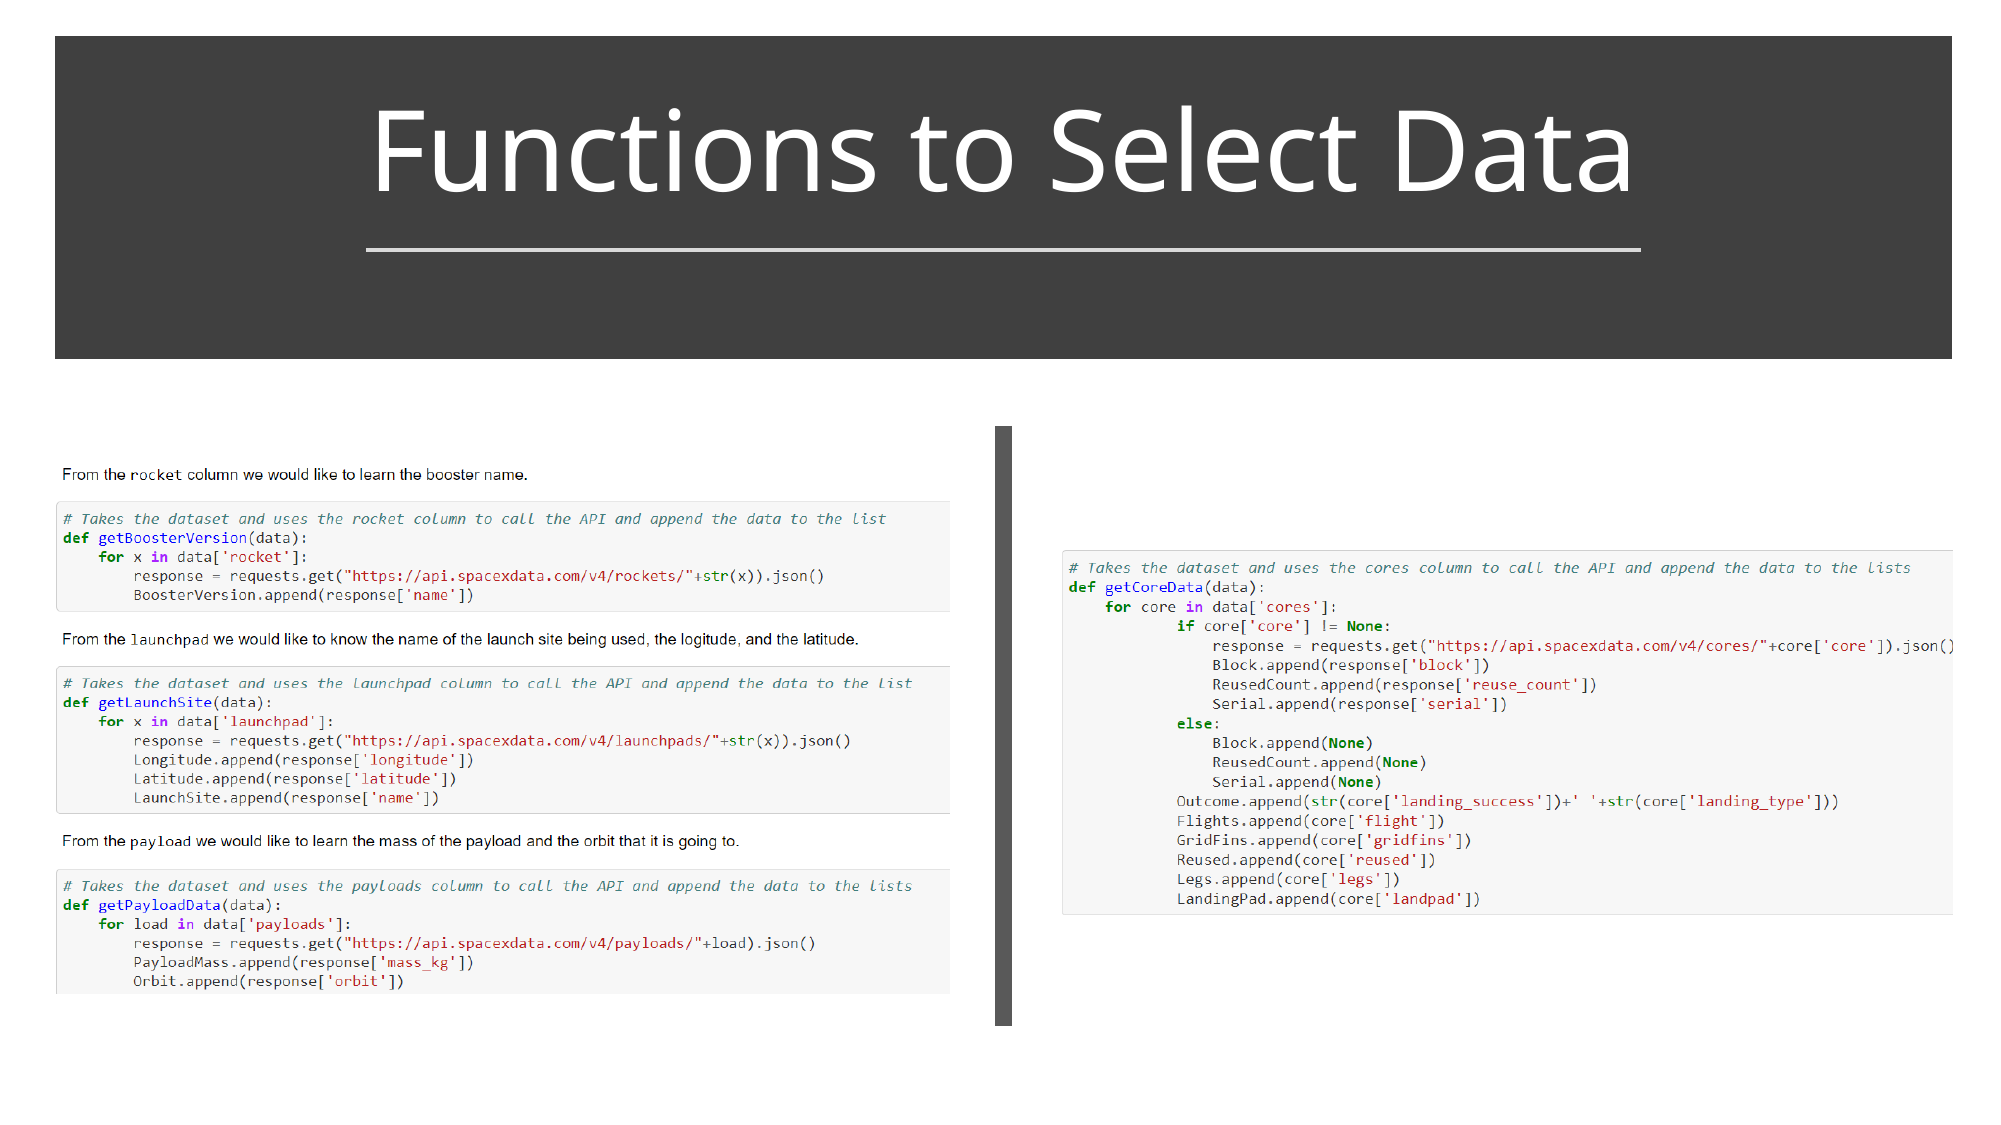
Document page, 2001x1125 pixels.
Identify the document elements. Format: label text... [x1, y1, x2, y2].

title Functions to Select Data [89, 71, 1917, 224]
picture [1057, 536, 1953, 916]
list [54, 458, 950, 994]
text_box [64, 45, 1942, 350]
